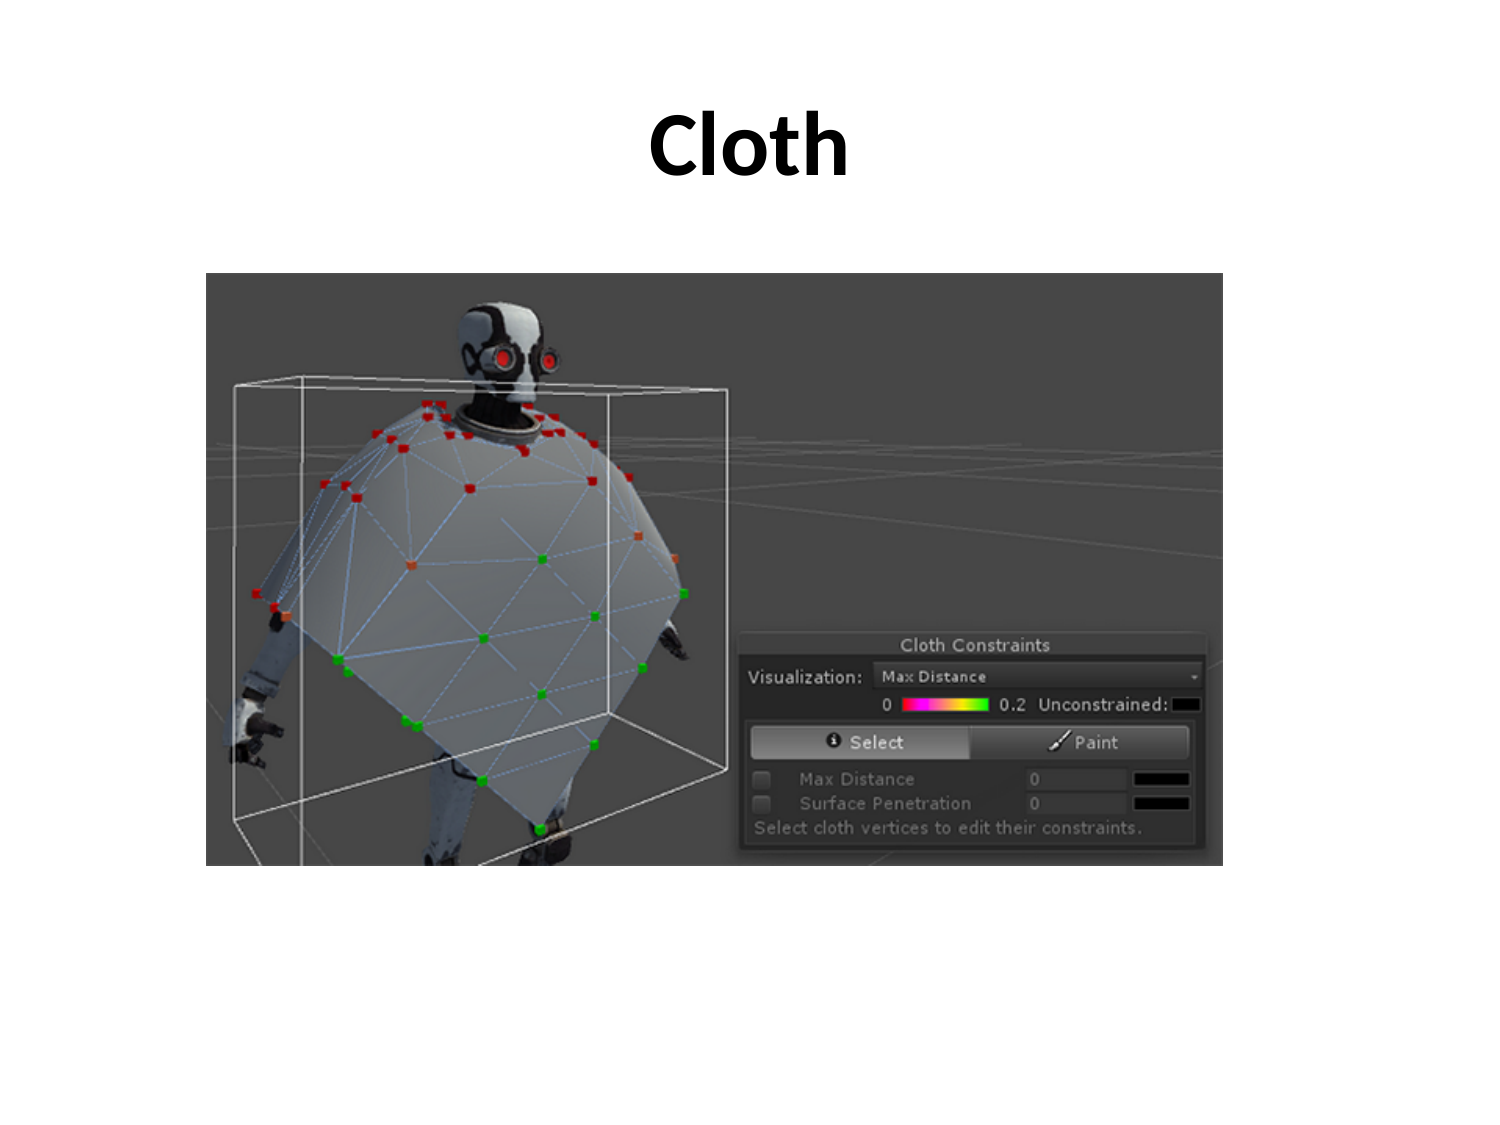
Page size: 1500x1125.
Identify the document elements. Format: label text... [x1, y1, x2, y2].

picture [206, 273, 1223, 867]
title Cloth [75, 45, 1425, 233]
